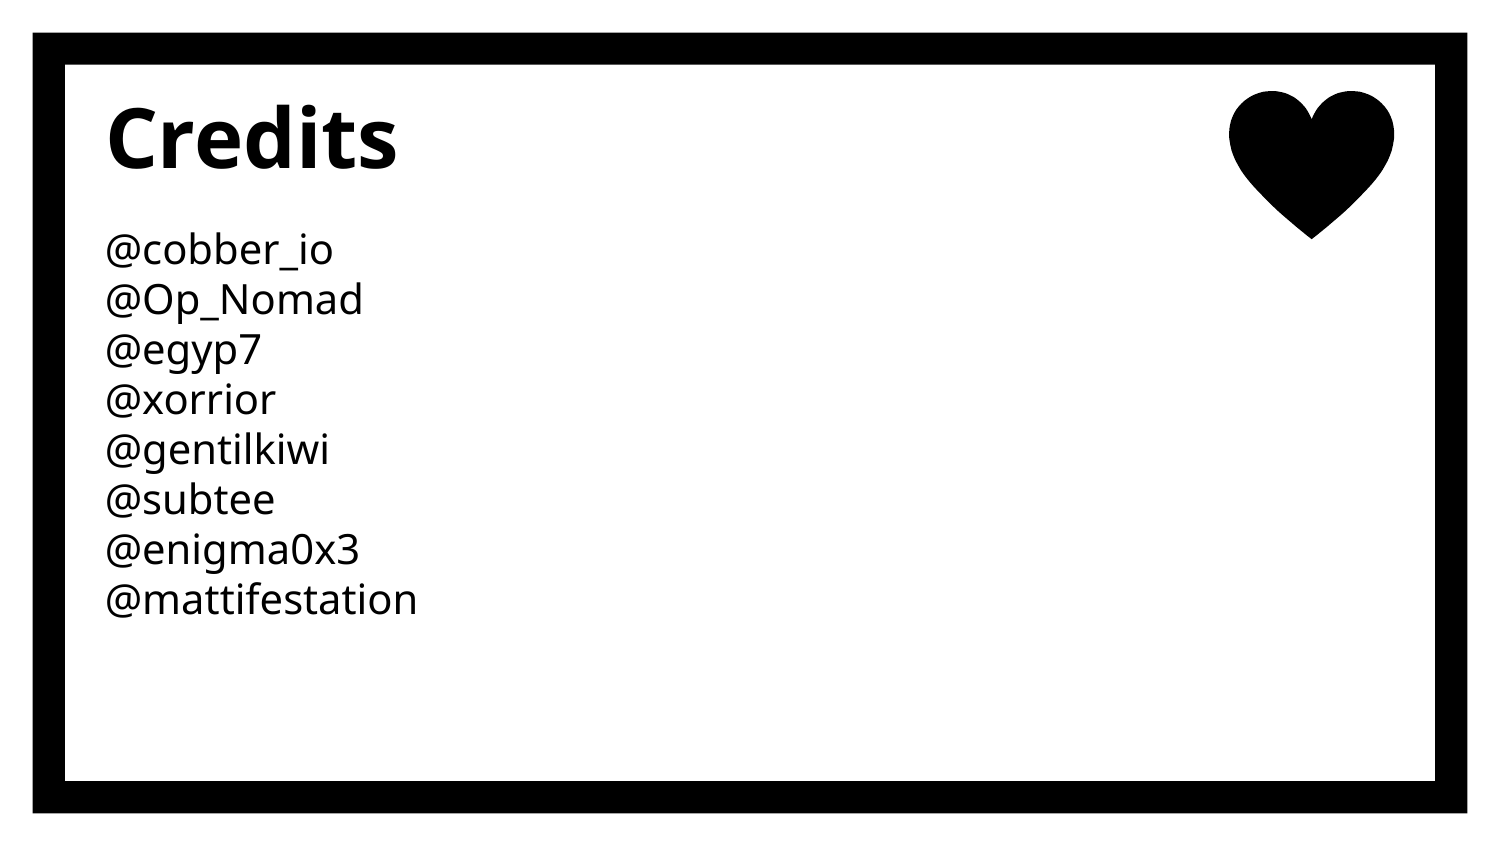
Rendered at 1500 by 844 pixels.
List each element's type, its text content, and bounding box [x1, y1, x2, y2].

text_box [1229, 91, 1395, 240]
title Credits [90, 91, 926, 201]
text_box @cobber_io @Op_Nomad @egyp7 @xorrior @gentilkiwi @subtee @enigma0x3 @mattifestation [90, 215, 1095, 666]
